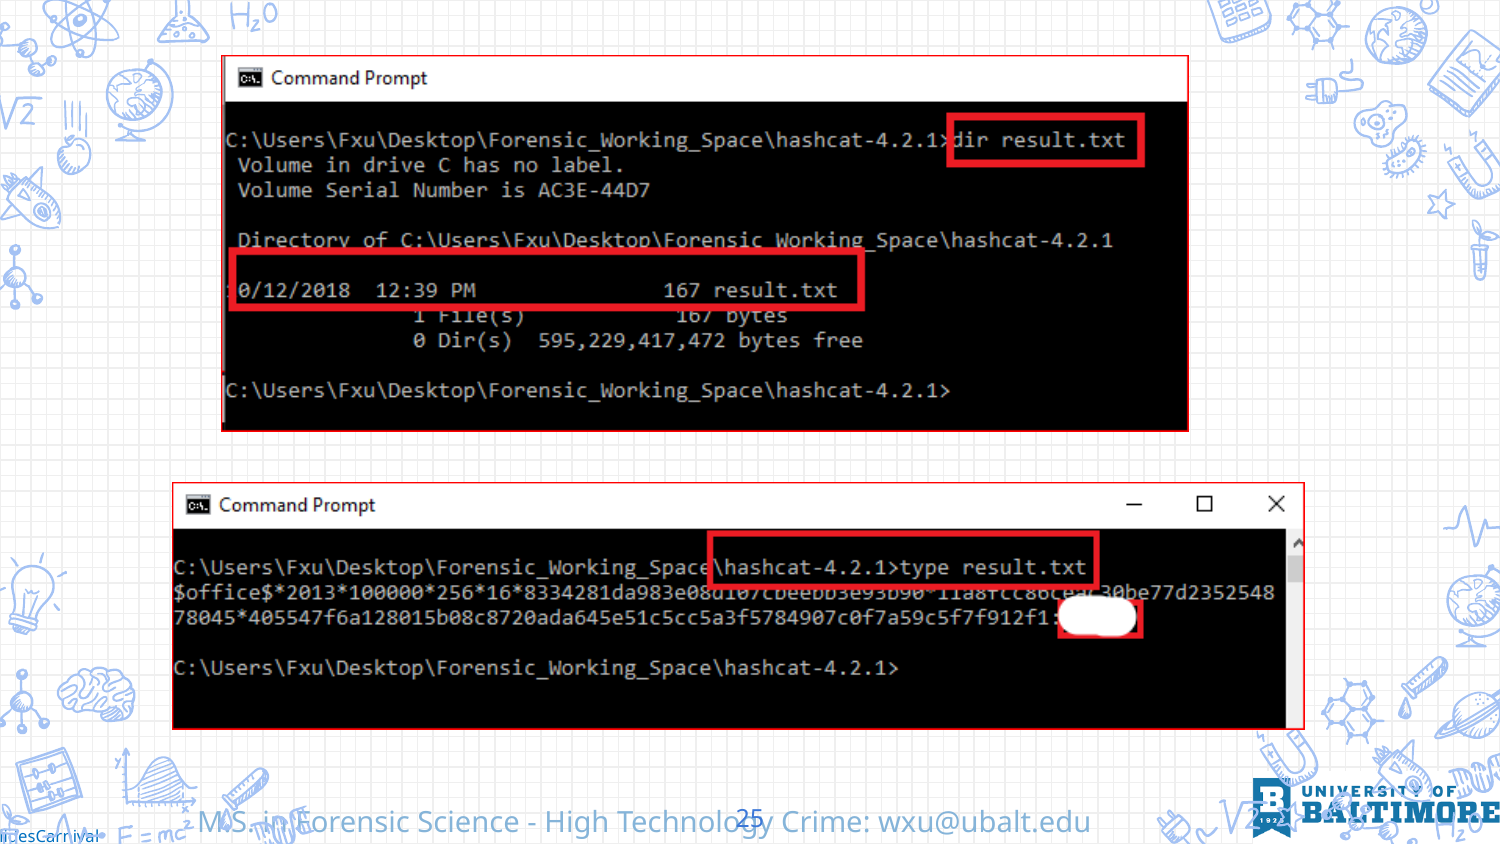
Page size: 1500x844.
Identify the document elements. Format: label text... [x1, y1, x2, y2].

picture [1481, 771, 1489, 788]
picture [1342, 796, 1349, 806]
picture [1405, 773, 1430, 800]
picture [1388, 823, 1396, 835]
picture [1375, 780, 1390, 791]
picture [1471, 771, 1479, 786]
picture [1354, 819, 1361, 827]
picture [172, 482, 1305, 730]
picture [1283, 771, 1308, 783]
picture [1479, 779, 1483, 790]
slide_number 25 [705, 796, 795, 844]
picture [1408, 786, 1417, 792]
picture [1253, 771, 1500, 844]
picture [1381, 771, 1421, 792]
picture [221, 55, 1189, 433]
